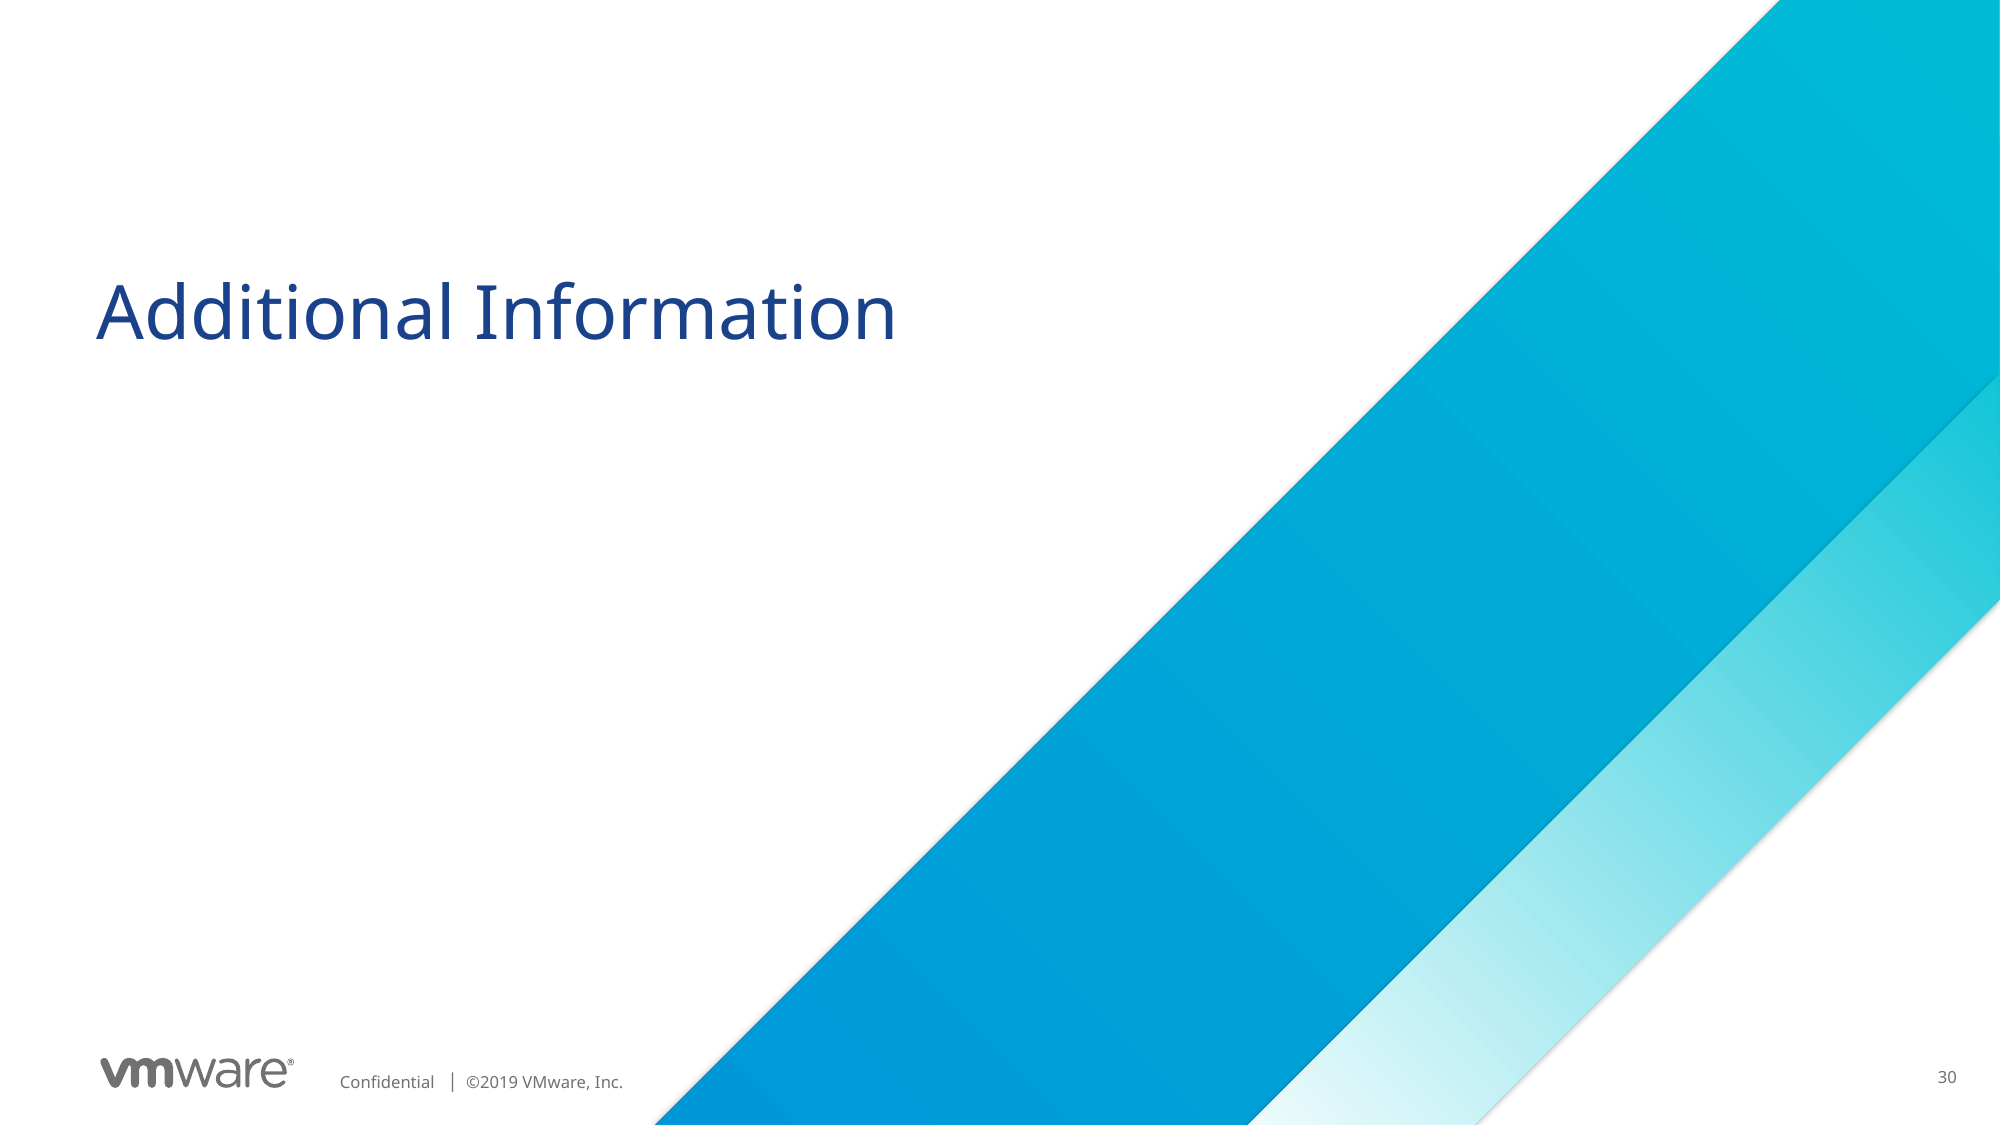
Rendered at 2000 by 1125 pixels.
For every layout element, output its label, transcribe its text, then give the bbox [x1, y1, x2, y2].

title Additional Information [96, 154, 1151, 356]
